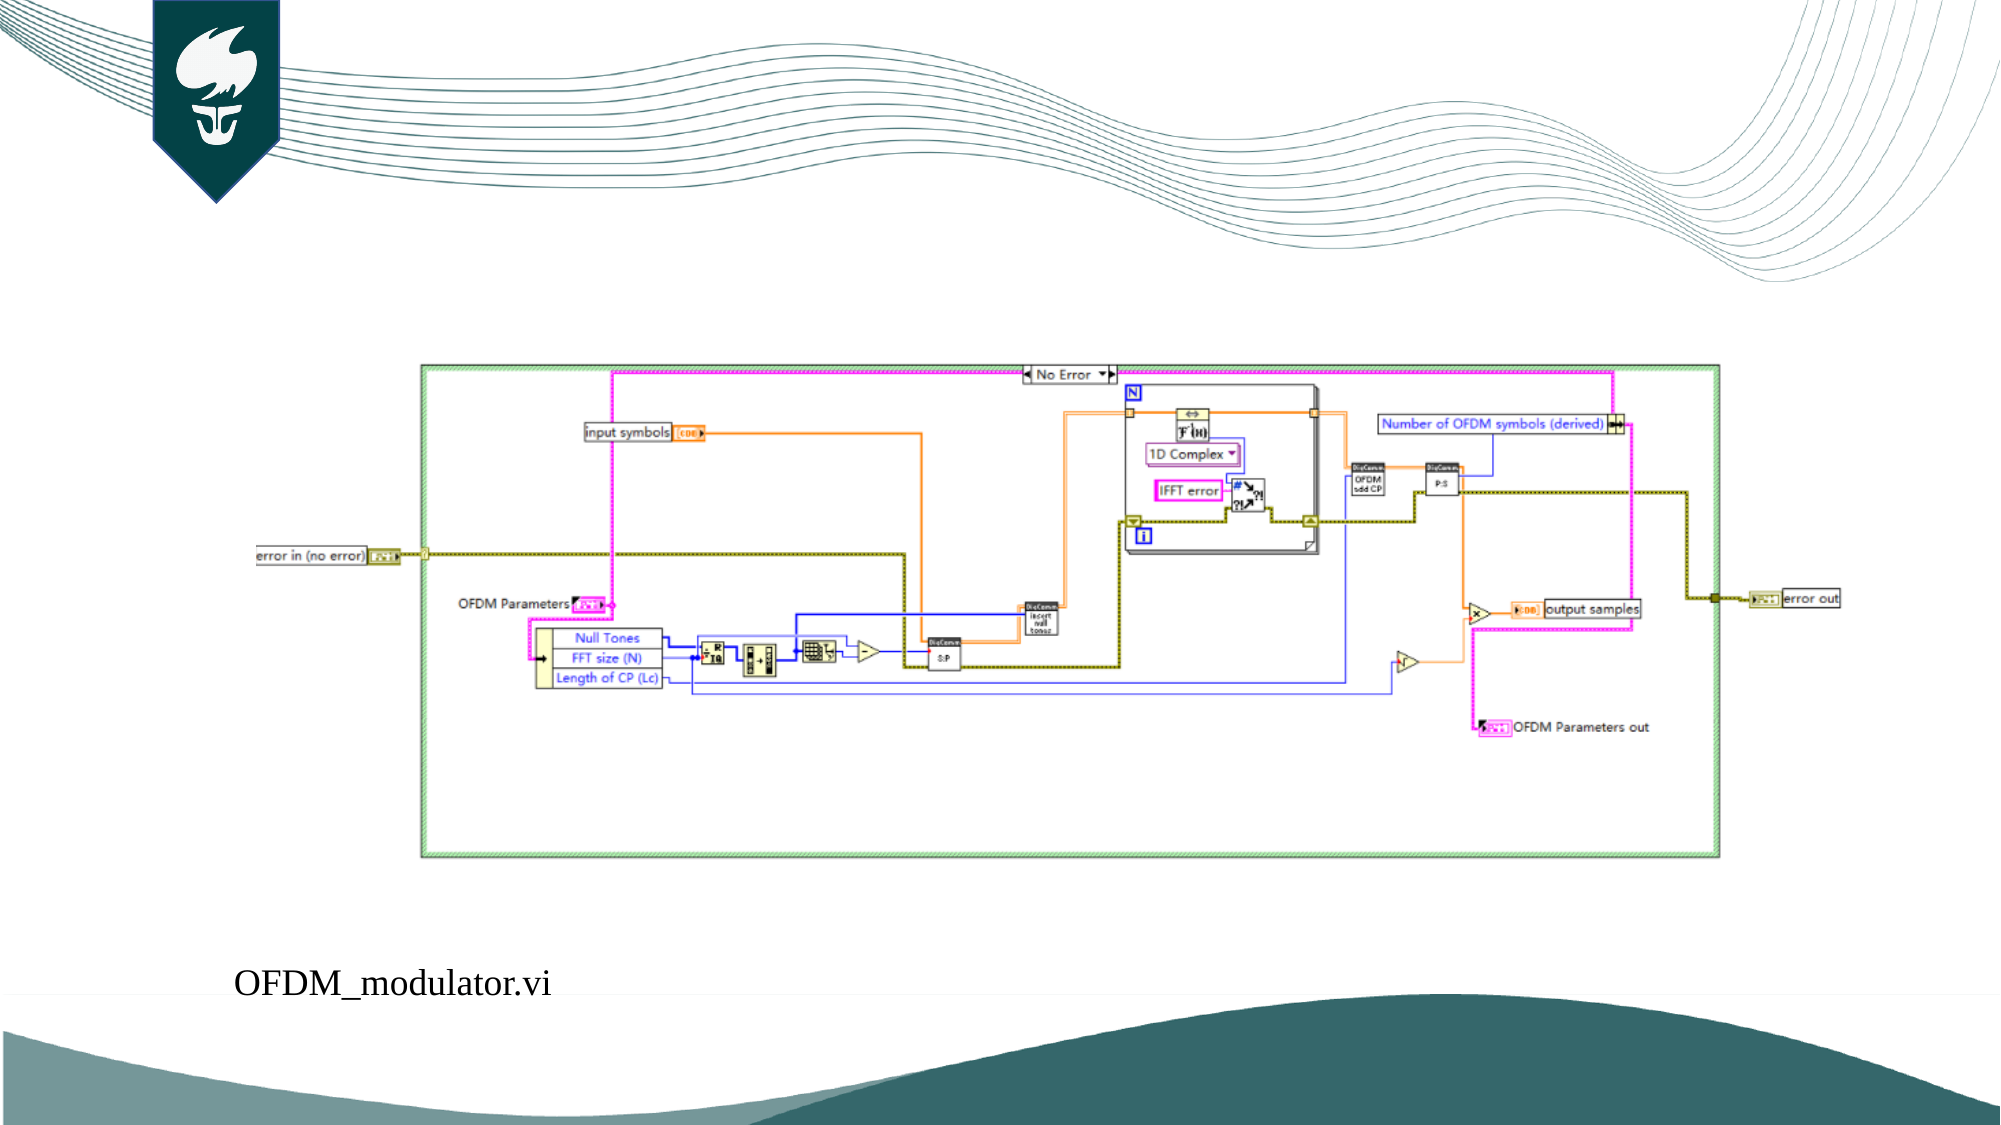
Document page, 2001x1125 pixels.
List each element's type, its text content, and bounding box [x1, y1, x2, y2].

picture [0, 994, 2000, 1125]
picture [0, 0, 2000, 282]
picture [256, 314, 1849, 873]
text_box OFDM_modulator.vi [219, 950, 567, 994]
